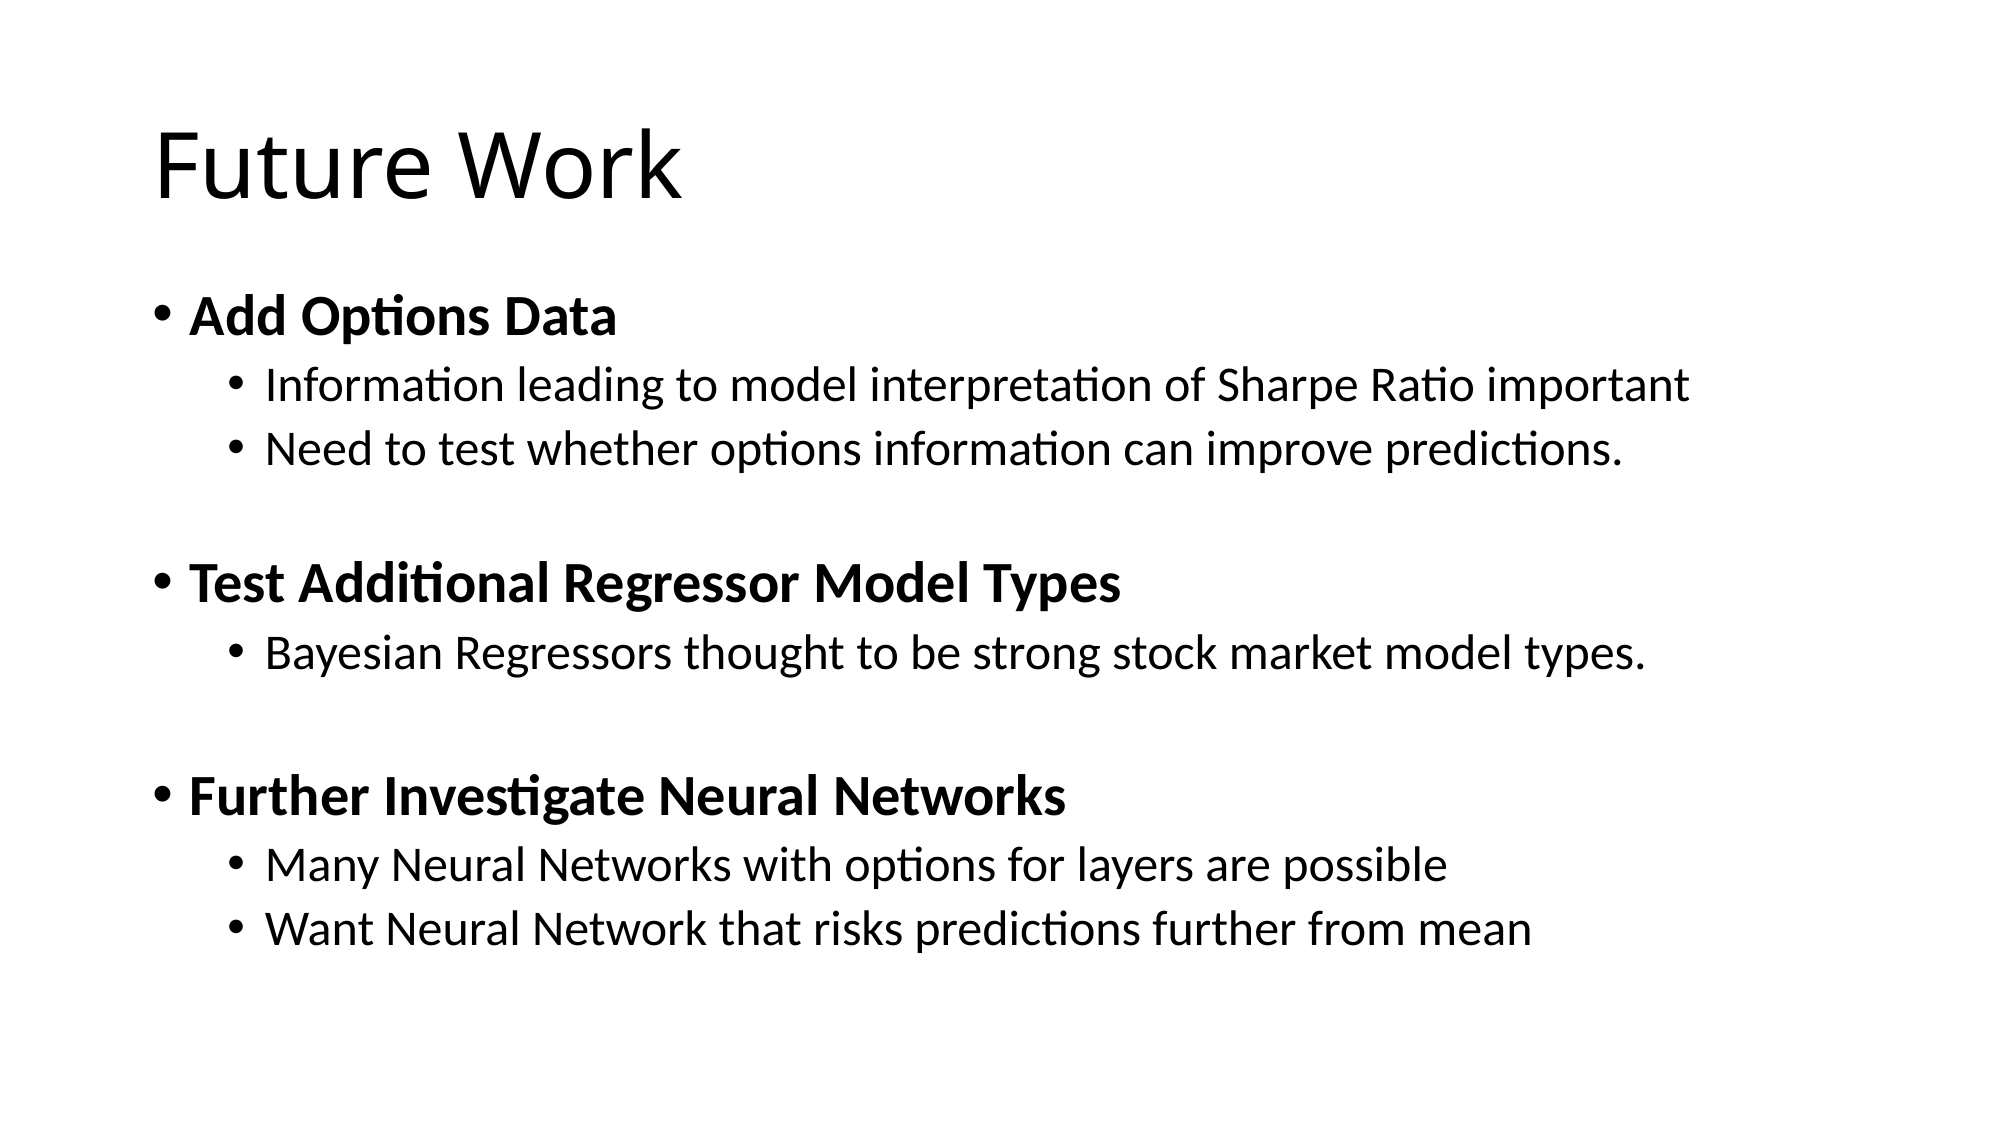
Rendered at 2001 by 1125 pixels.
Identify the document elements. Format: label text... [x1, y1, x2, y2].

title Future Work [137, 59, 1863, 277]
list Add Options Data Information leading to model interpretation of Sharpe Ratio important Need to test whether options information can improve predictions. Test Additional Regressor Model Types Bayesian Regressors thought to be strong stock market model types. Further Investigate Neural Networks Many Neural Networks with options for layers are possible Want Neural Network that risks predictions further from mean [137, 277, 1882, 1082]
